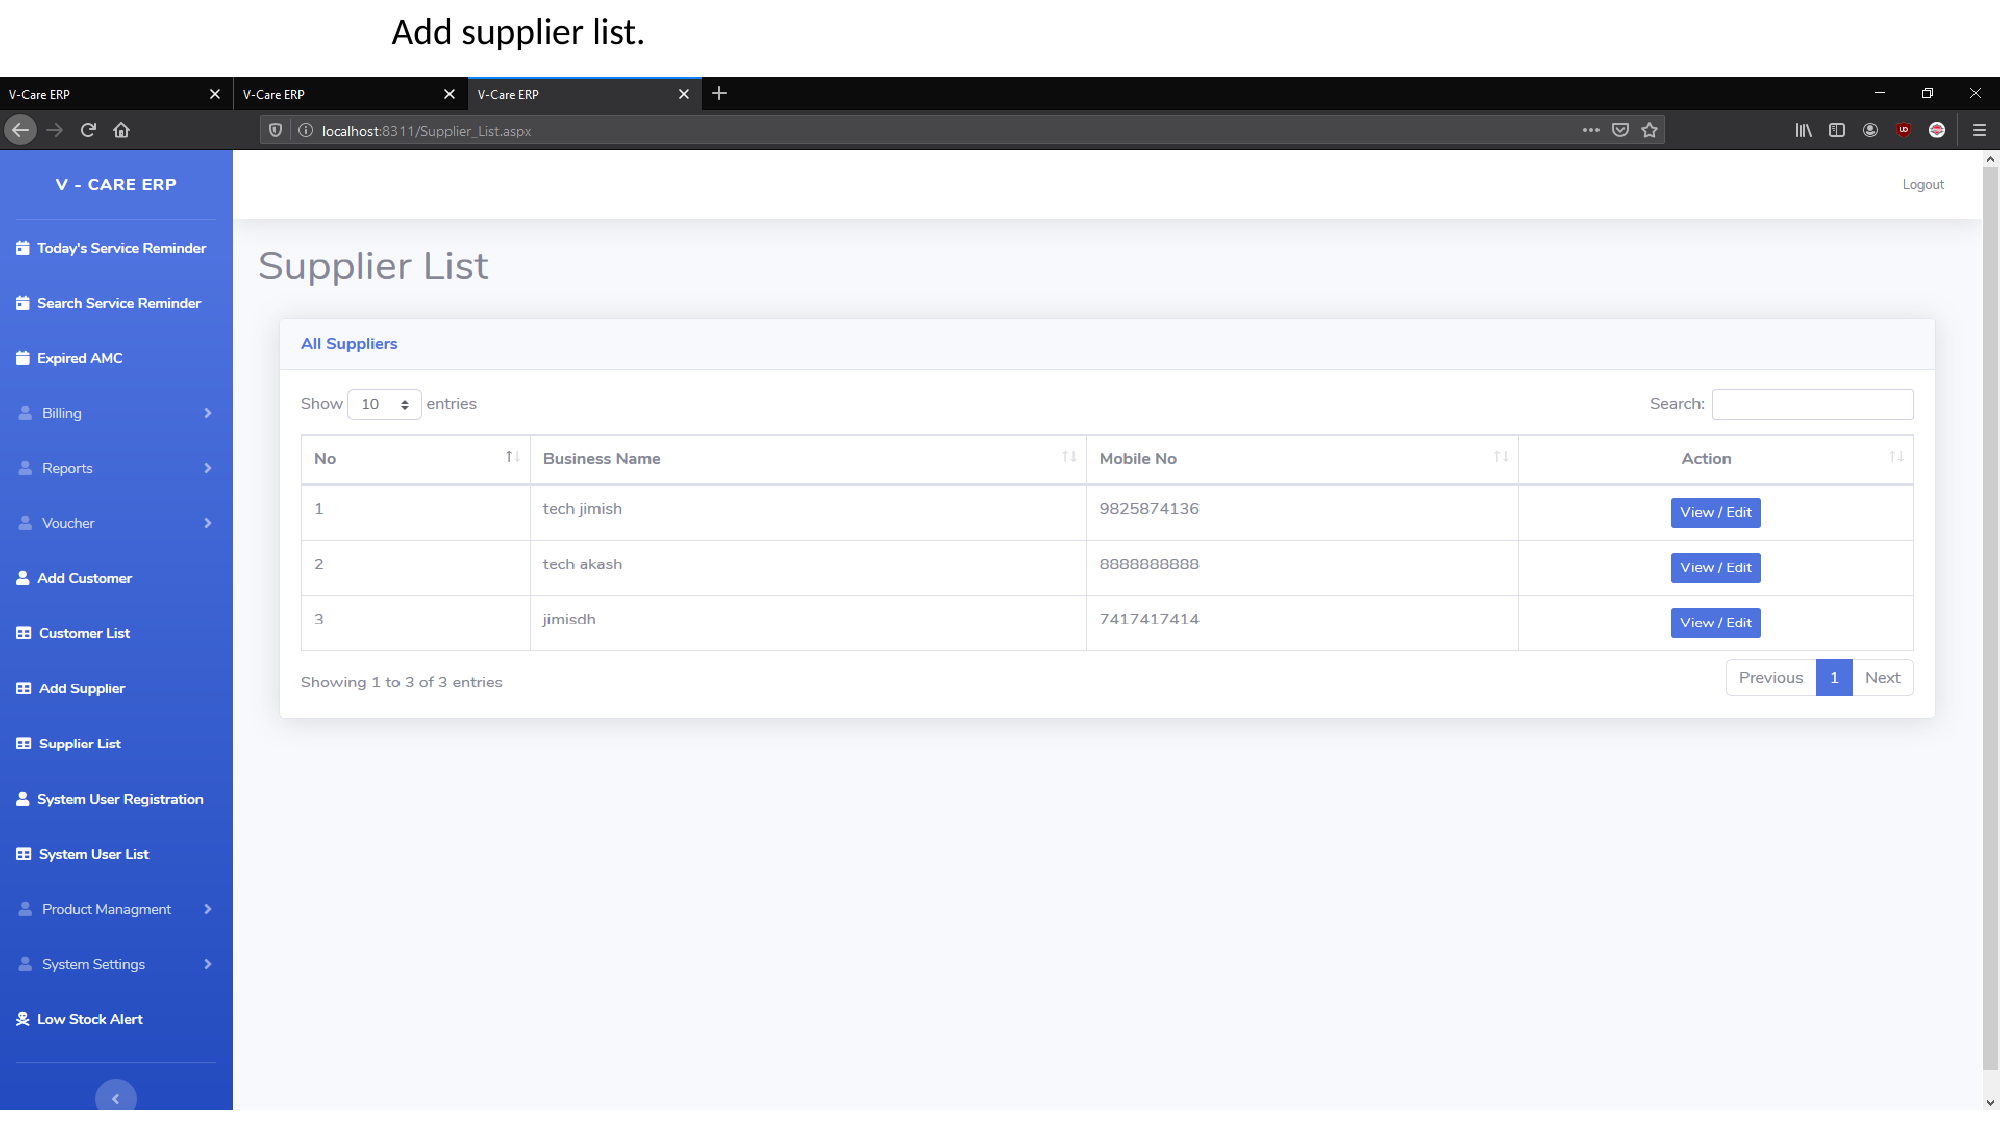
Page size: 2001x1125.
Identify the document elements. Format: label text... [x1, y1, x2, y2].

text_box Add supplier list. [376, 0, 661, 60]
picture [0, 77, 2000, 1110]
